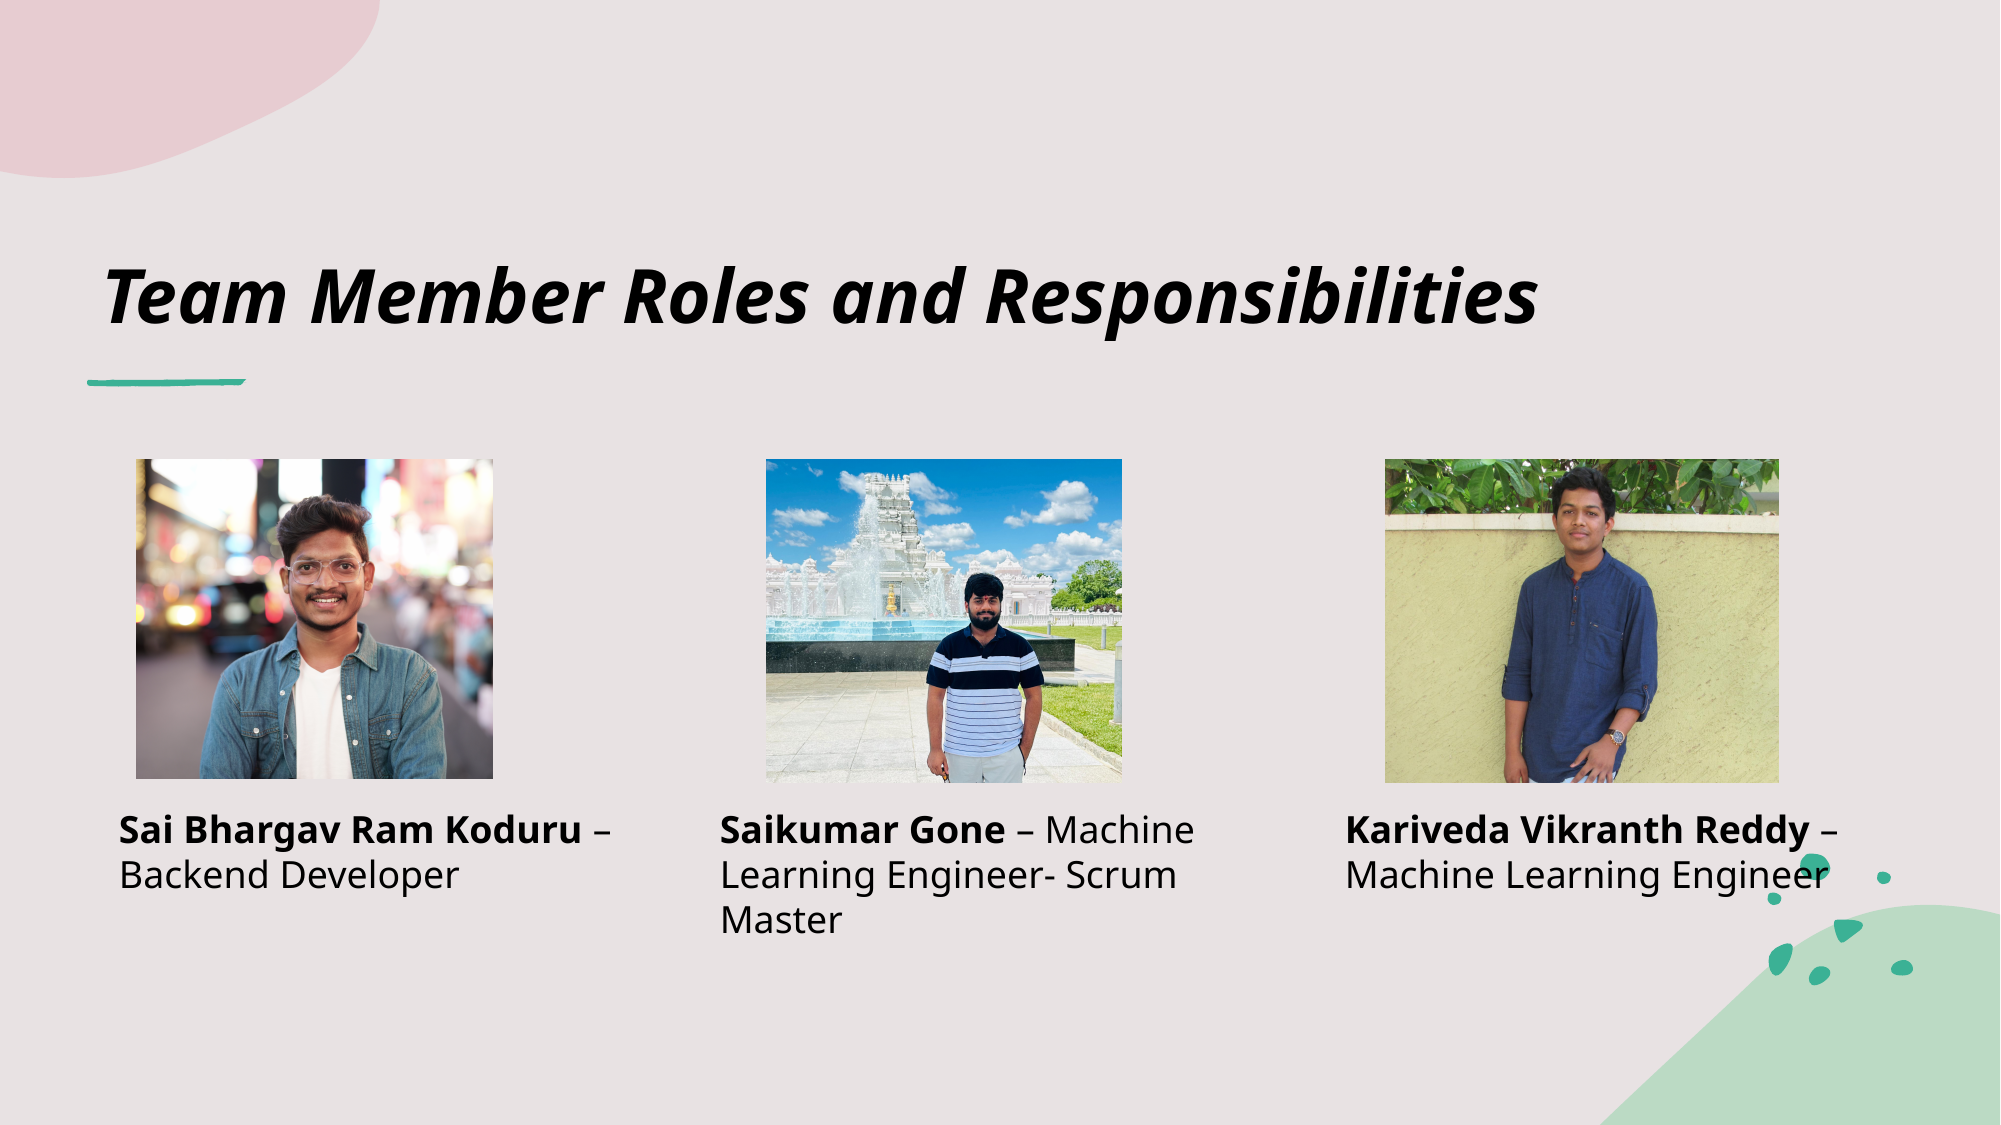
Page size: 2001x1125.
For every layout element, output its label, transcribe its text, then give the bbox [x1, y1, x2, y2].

picture [809, 467, 822, 476]
picture [1385, 459, 1779, 783]
picture [136, 459, 493, 779]
text_box Kariveda Vikranth Reddy – Machine Learning Engineer [1329, 798, 1866, 904]
picture [765, 462, 777, 470]
text_box Sai Bhargav Ram Koduru – Backend Developer [104, 798, 640, 904]
title Team Member Roles and Responsibilities [86, 129, 1740, 347]
picture [765, 471, 1122, 783]
text_box Saikumar Gone – Machine Learning Engineer- Scrum Master [705, 798, 1241, 949]
